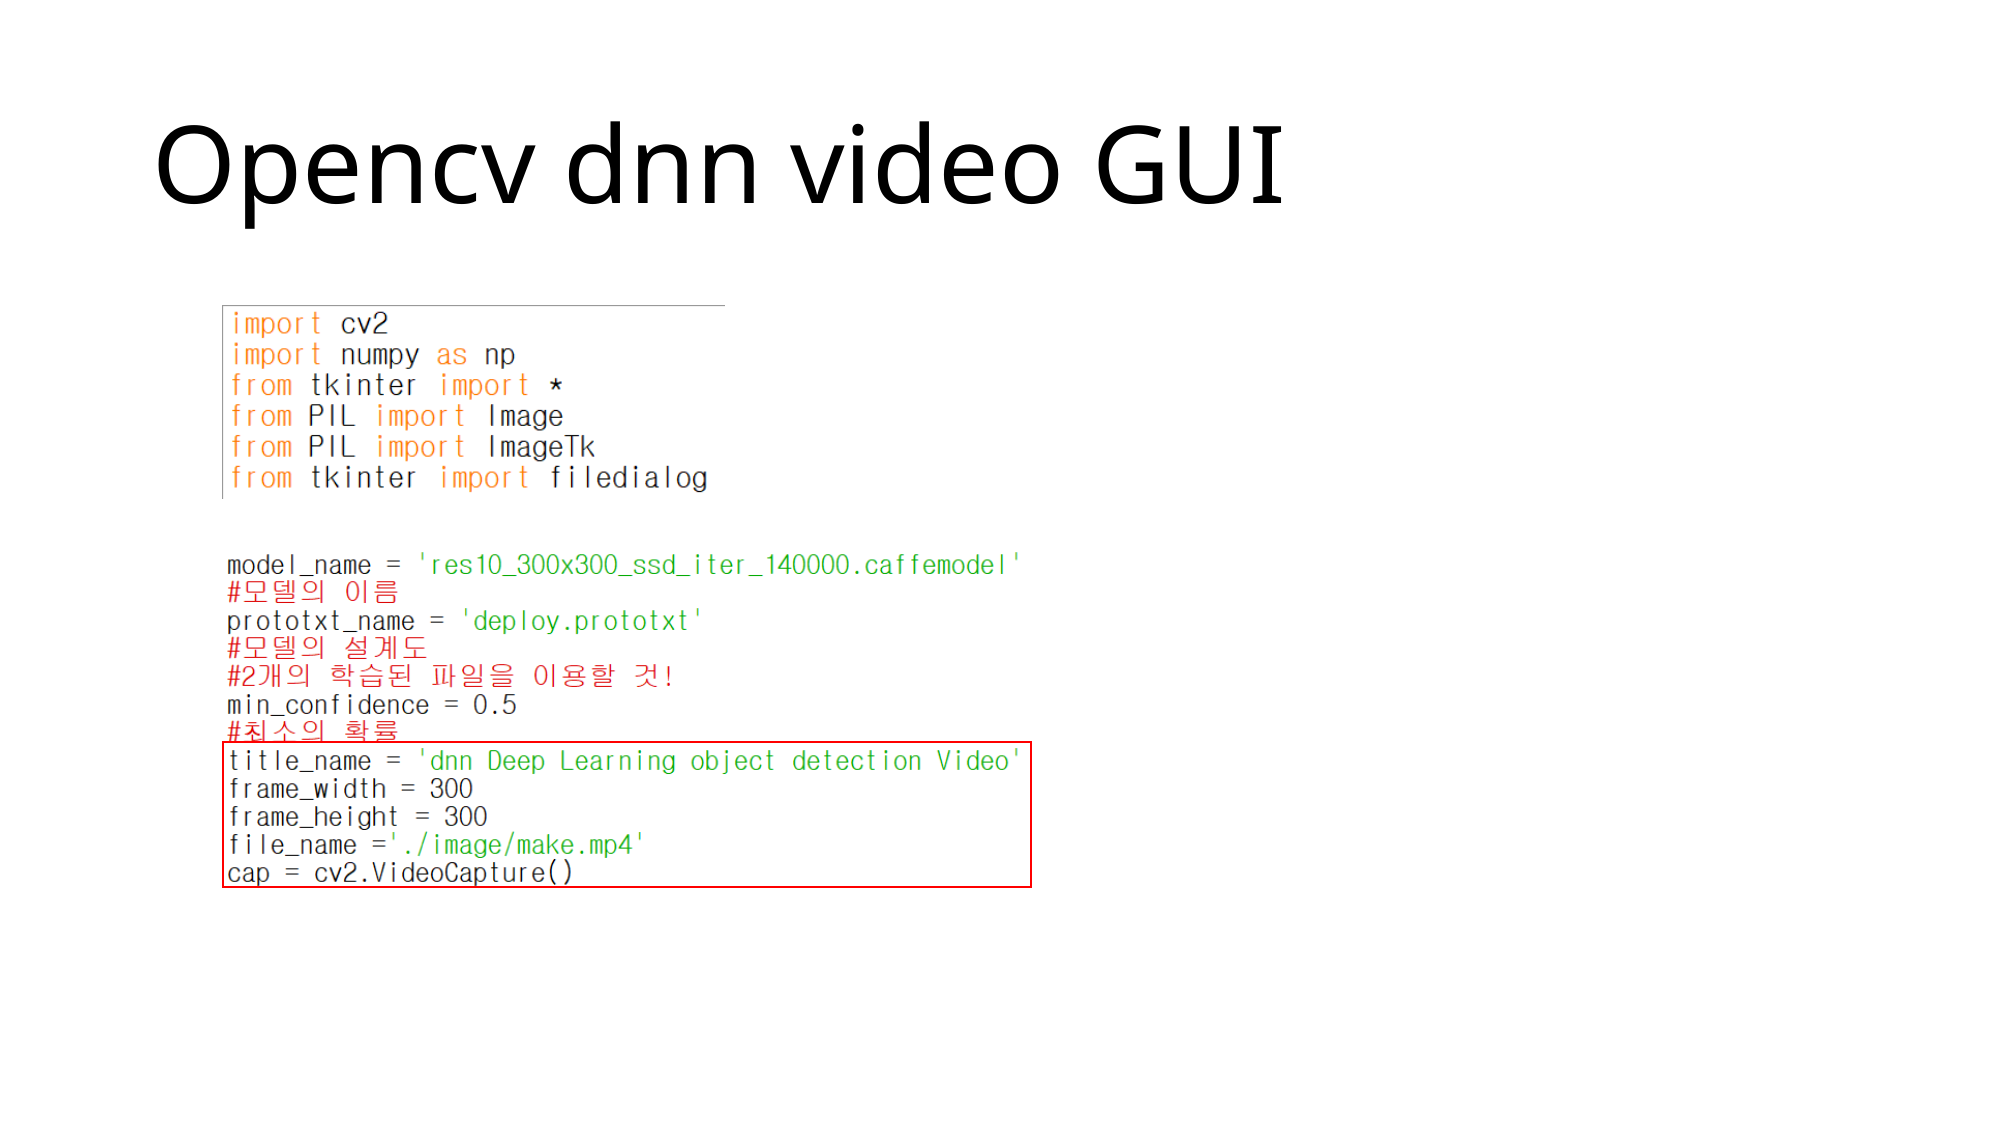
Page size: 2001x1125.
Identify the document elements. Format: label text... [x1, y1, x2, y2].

picture [222, 305, 725, 499]
picture [222, 546, 1031, 887]
text_box Opencv dnn video GUI [137, 59, 1477, 278]
